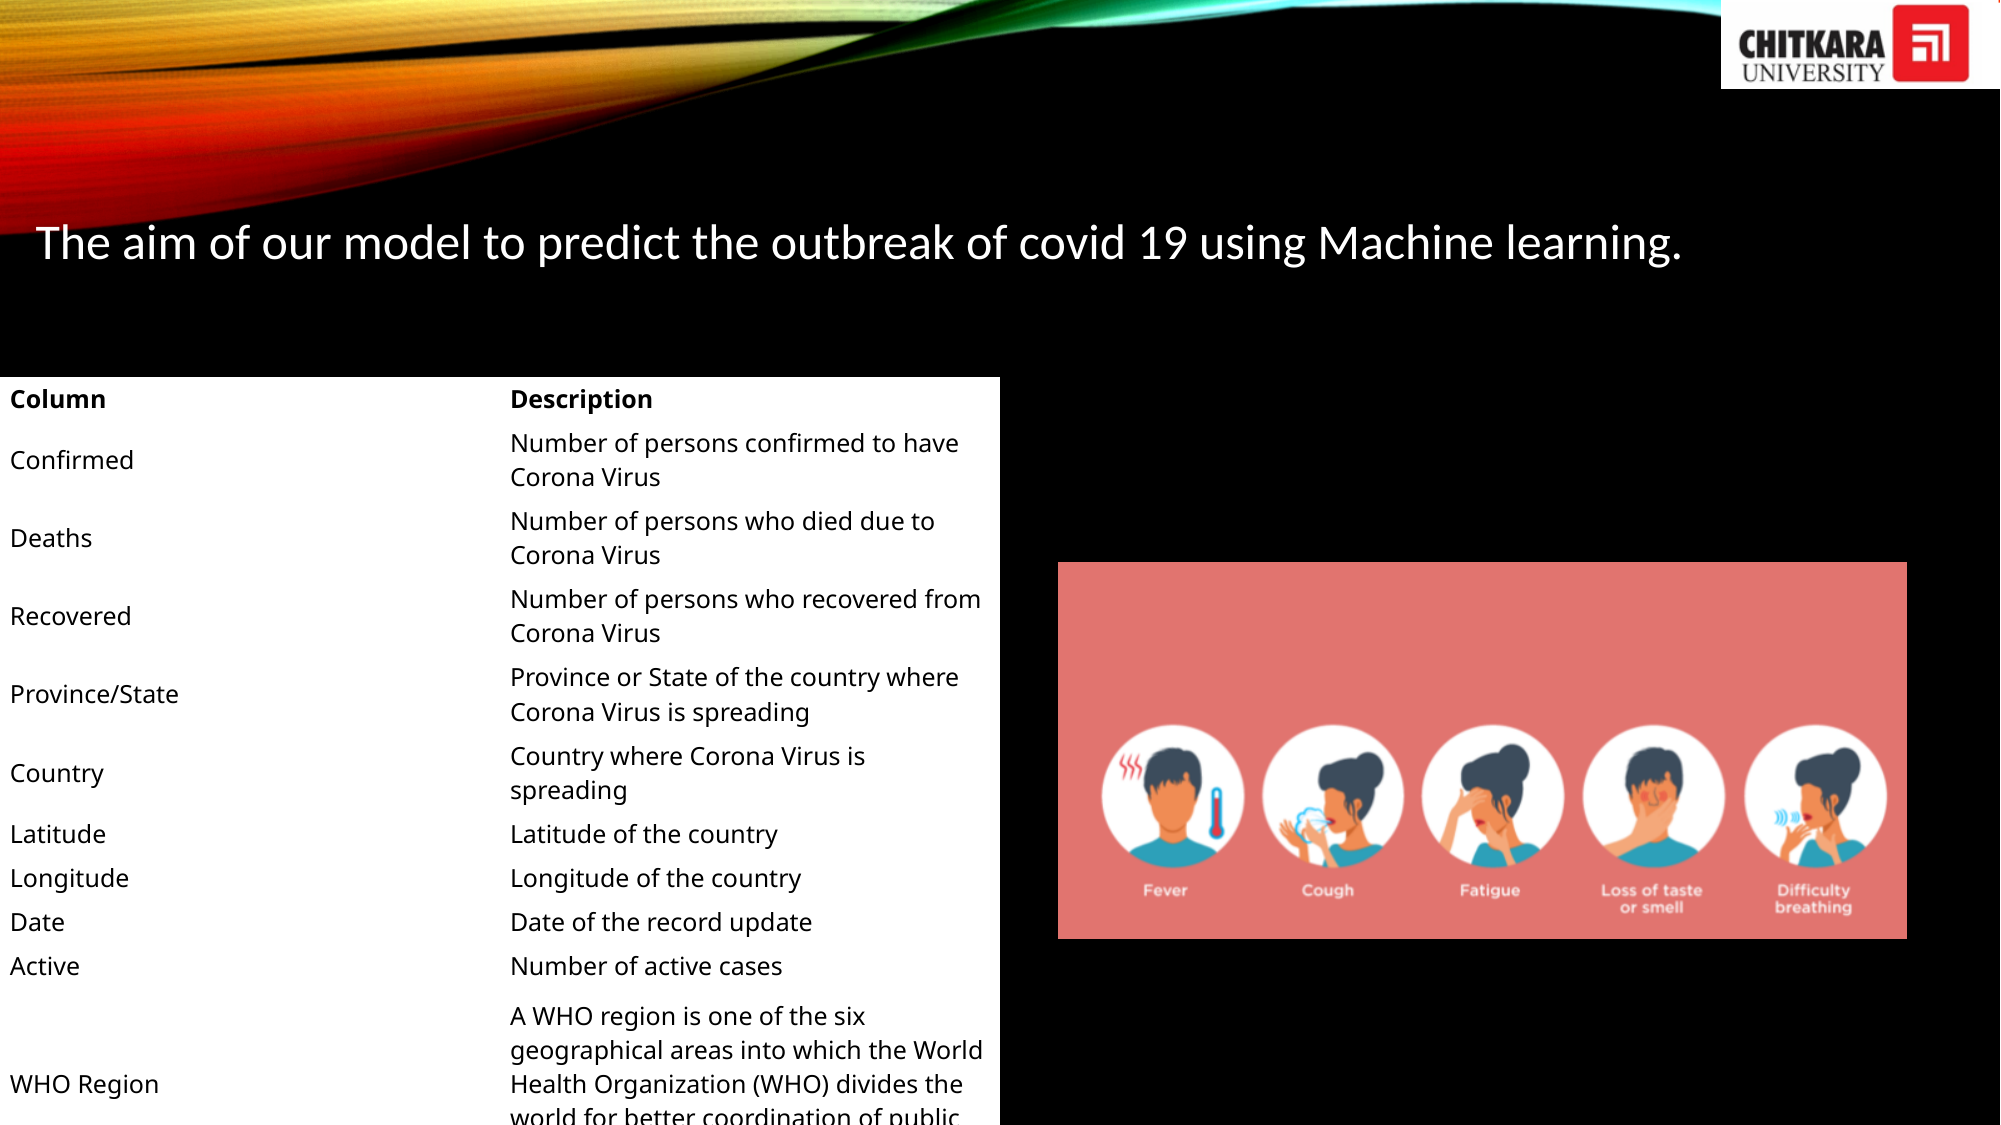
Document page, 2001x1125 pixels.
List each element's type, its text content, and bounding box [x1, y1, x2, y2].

table_cell Date [0, 900, 500, 944]
table_cell A WHO region is one of the six geographical areas into which the World Health Organization (WHO) divides the world for better coordination of public health efforts. [500, 988, 1000, 1125]
picture [0, 0, 2000, 237]
table_cell Date of the record update [500, 900, 1000, 944]
table_cell Longitude [0, 855, 500, 900]
table_header Column [0, 377, 500, 421]
table_cell Number of persons confirmed to have Corona Virus [500, 421, 1000, 499]
text_box The aim of our model to predict the outbreak of covid 19 using Machine learning. [20, 201, 1700, 277]
table_cell Latitude of the country [500, 811, 1000, 855]
table_cell Latitude [0, 811, 500, 855]
table_cell Deaths [0, 499, 500, 577]
table_cell Active [0, 944, 500, 988]
table_cell WHO Region [0, 988, 500, 1125]
table_cell Province or State of the country where Corona Virus is spreading [500, 655, 1000, 733]
table_cell Country [0, 733, 500, 811]
table_cell Number of persons who died due to Corona Virus [500, 499, 1000, 577]
table_cell Country where Corona Virus is spreading [500, 733, 1000, 811]
table_cell Province/State [0, 655, 500, 733]
table_cell Longitude of the country [500, 855, 1000, 900]
table_cell Number of persons who recovered from Corona Virus [500, 577, 1000, 655]
table_cell Number of active cases [500, 944, 1000, 988]
table_header Description [500, 377, 1000, 421]
picture [1058, 562, 1907, 940]
table_cell Recovered [0, 577, 500, 655]
table_cell Confirmed [0, 421, 500, 499]
